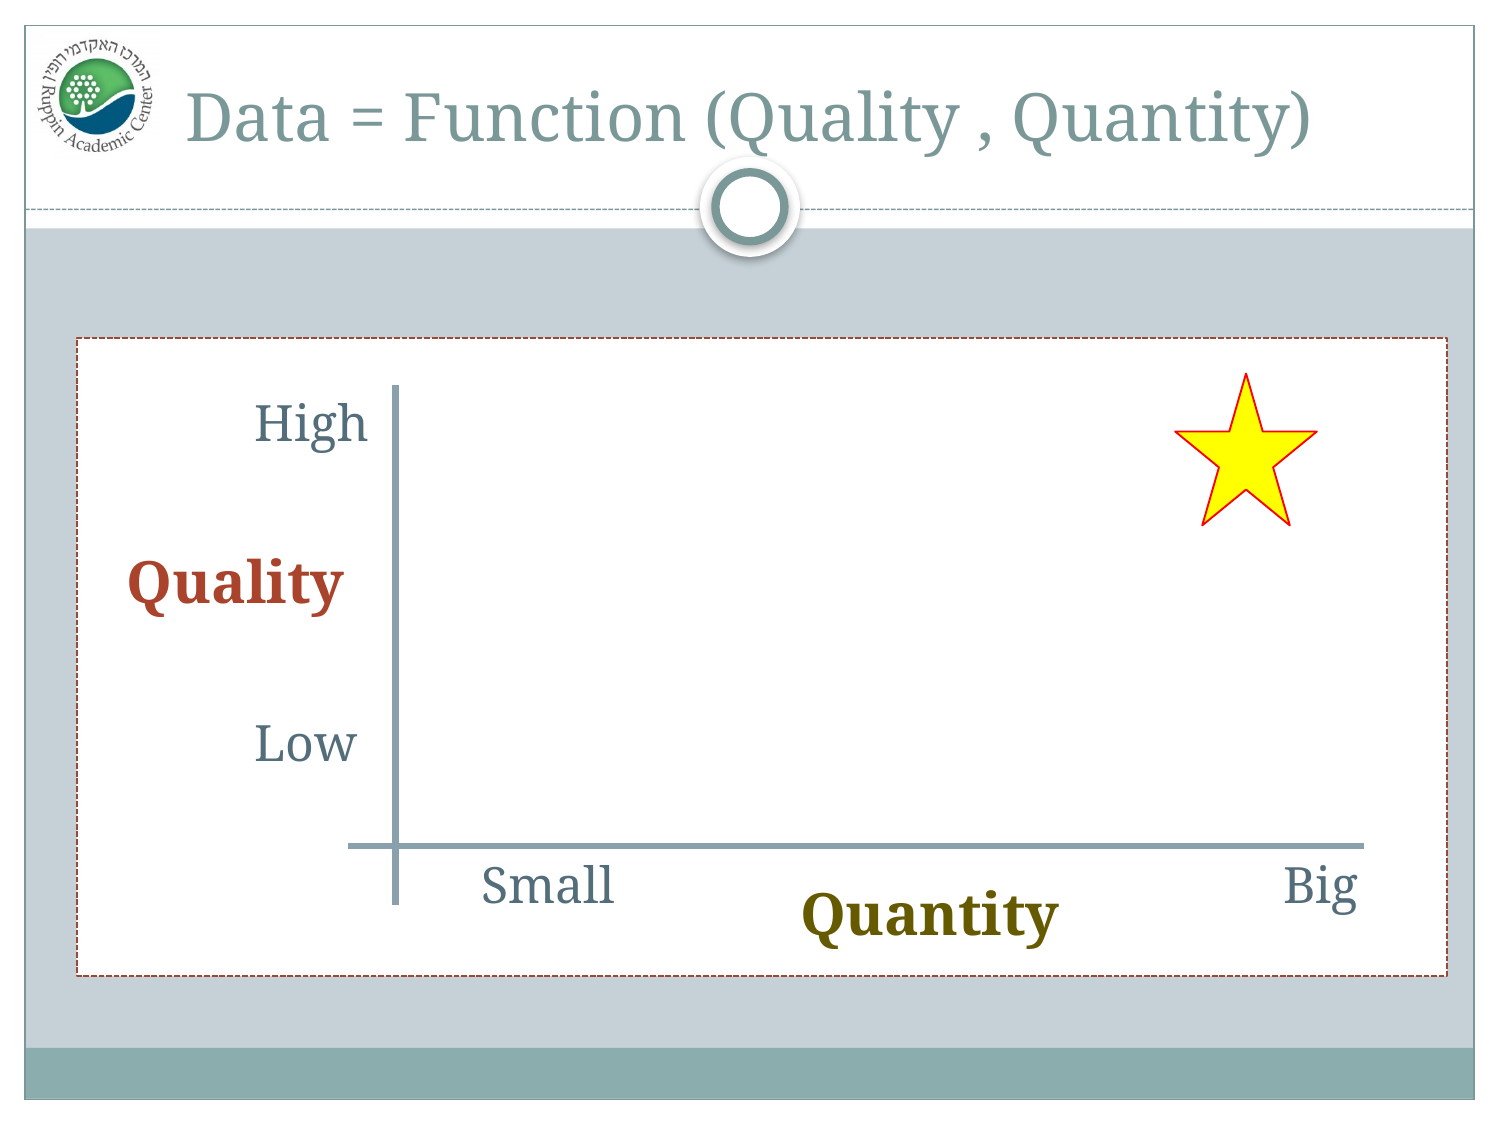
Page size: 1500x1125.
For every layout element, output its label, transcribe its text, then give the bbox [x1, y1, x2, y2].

text_box Quantity [785, 869, 1100, 955]
text_box [76, 337, 1448, 977]
text_box High [239, 383, 396, 459]
text_box Big [1268, 845, 1400, 921]
text_box [1174, 372, 1318, 527]
text_box Small [466, 856, 644, 921]
picture [29, 30, 160, 161]
text_box Low [239, 704, 384, 779]
text_box Quality [112, 537, 368, 623]
title Data = Function (Quality , Quantity) [49, 37, 1450, 162]
